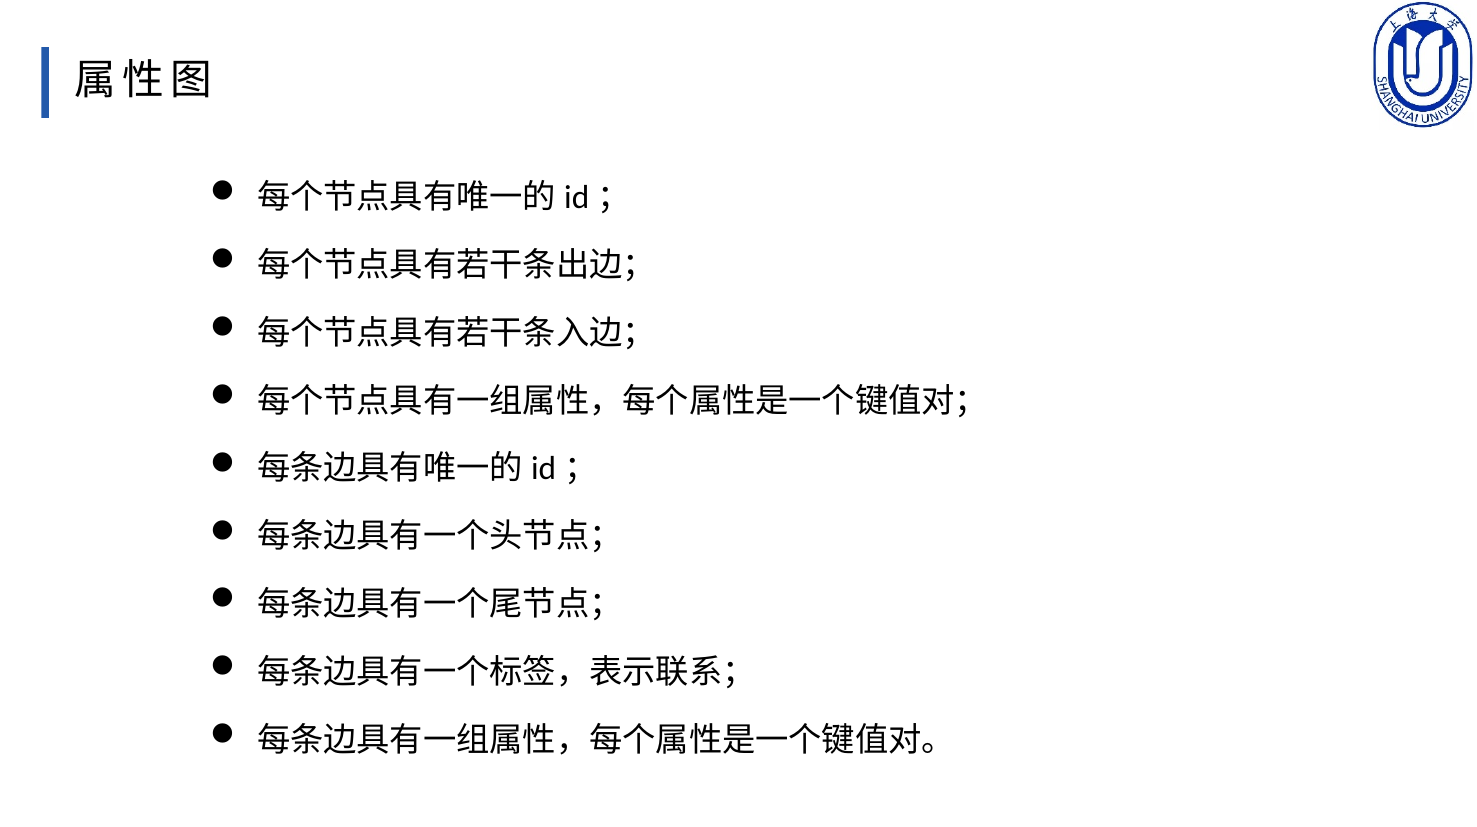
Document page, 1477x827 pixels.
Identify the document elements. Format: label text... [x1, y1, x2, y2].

picture [1371, 0, 1474, 131]
text_box [39, 45, 51, 120]
text_box 每个节点具有唯一的id； 每个节点具有若干条出边； 每个节点具有若干条入边； 每个节点具有一组属性，每个属性是一个键值对； 每条边具有唯一的id； 每条边具有一个头节点； 每条边具有一个尾节点； 每条边具有一个标签，表示联系； 每条边具有一组属性，每个属性是一个键值对。 [124, 141, 1305, 764]
text_box 属性图 [63, 47, 224, 109]
